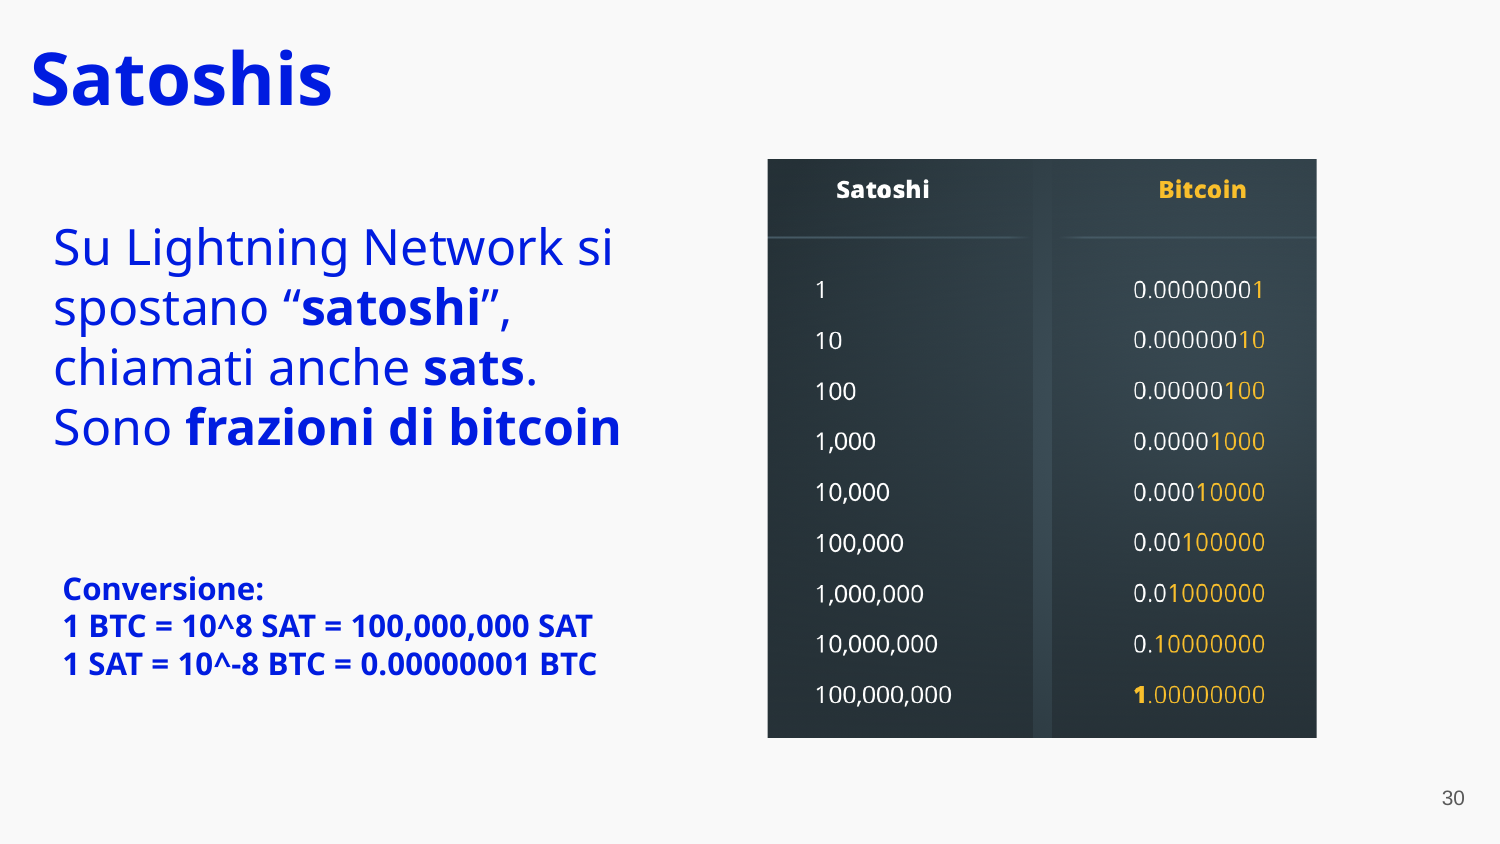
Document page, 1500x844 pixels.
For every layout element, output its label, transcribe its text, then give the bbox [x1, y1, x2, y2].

text_box Su Lightning Network si spostano “satoshi”, chiamati anche sats. Sono frazioni di bitcoin [38, 200, 703, 508]
slide_number ‹#› [1389, 764, 1480, 830]
text_box Conversione: 1 BTC = 10^8 SAT = 100,000,000 SAT 1 SAT = 10^-8 BTC = 0.00000001 BTC [47, 553, 712, 697]
text_box Satoshis [15, 17, 1015, 135]
picture [767, 159, 1317, 738]
